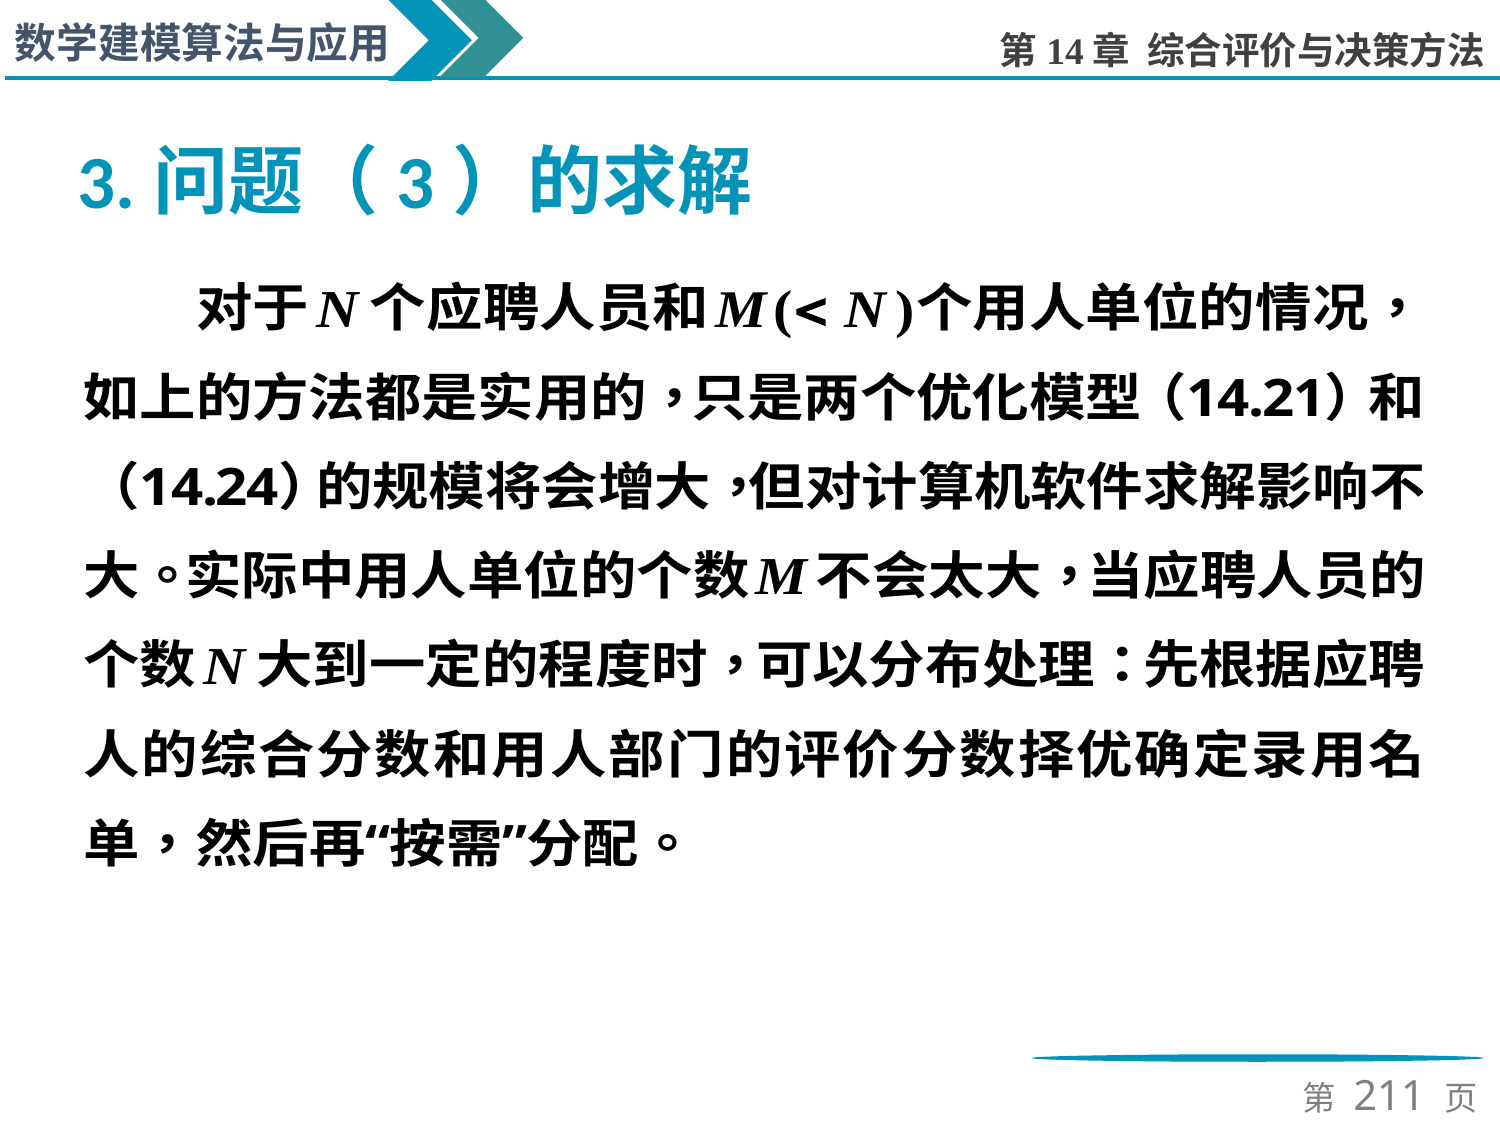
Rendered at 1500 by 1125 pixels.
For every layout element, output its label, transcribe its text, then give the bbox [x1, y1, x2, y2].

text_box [83, 266, 1423, 982]
text_box 3.问题（3）的求解 [63, 126, 1218, 232]
